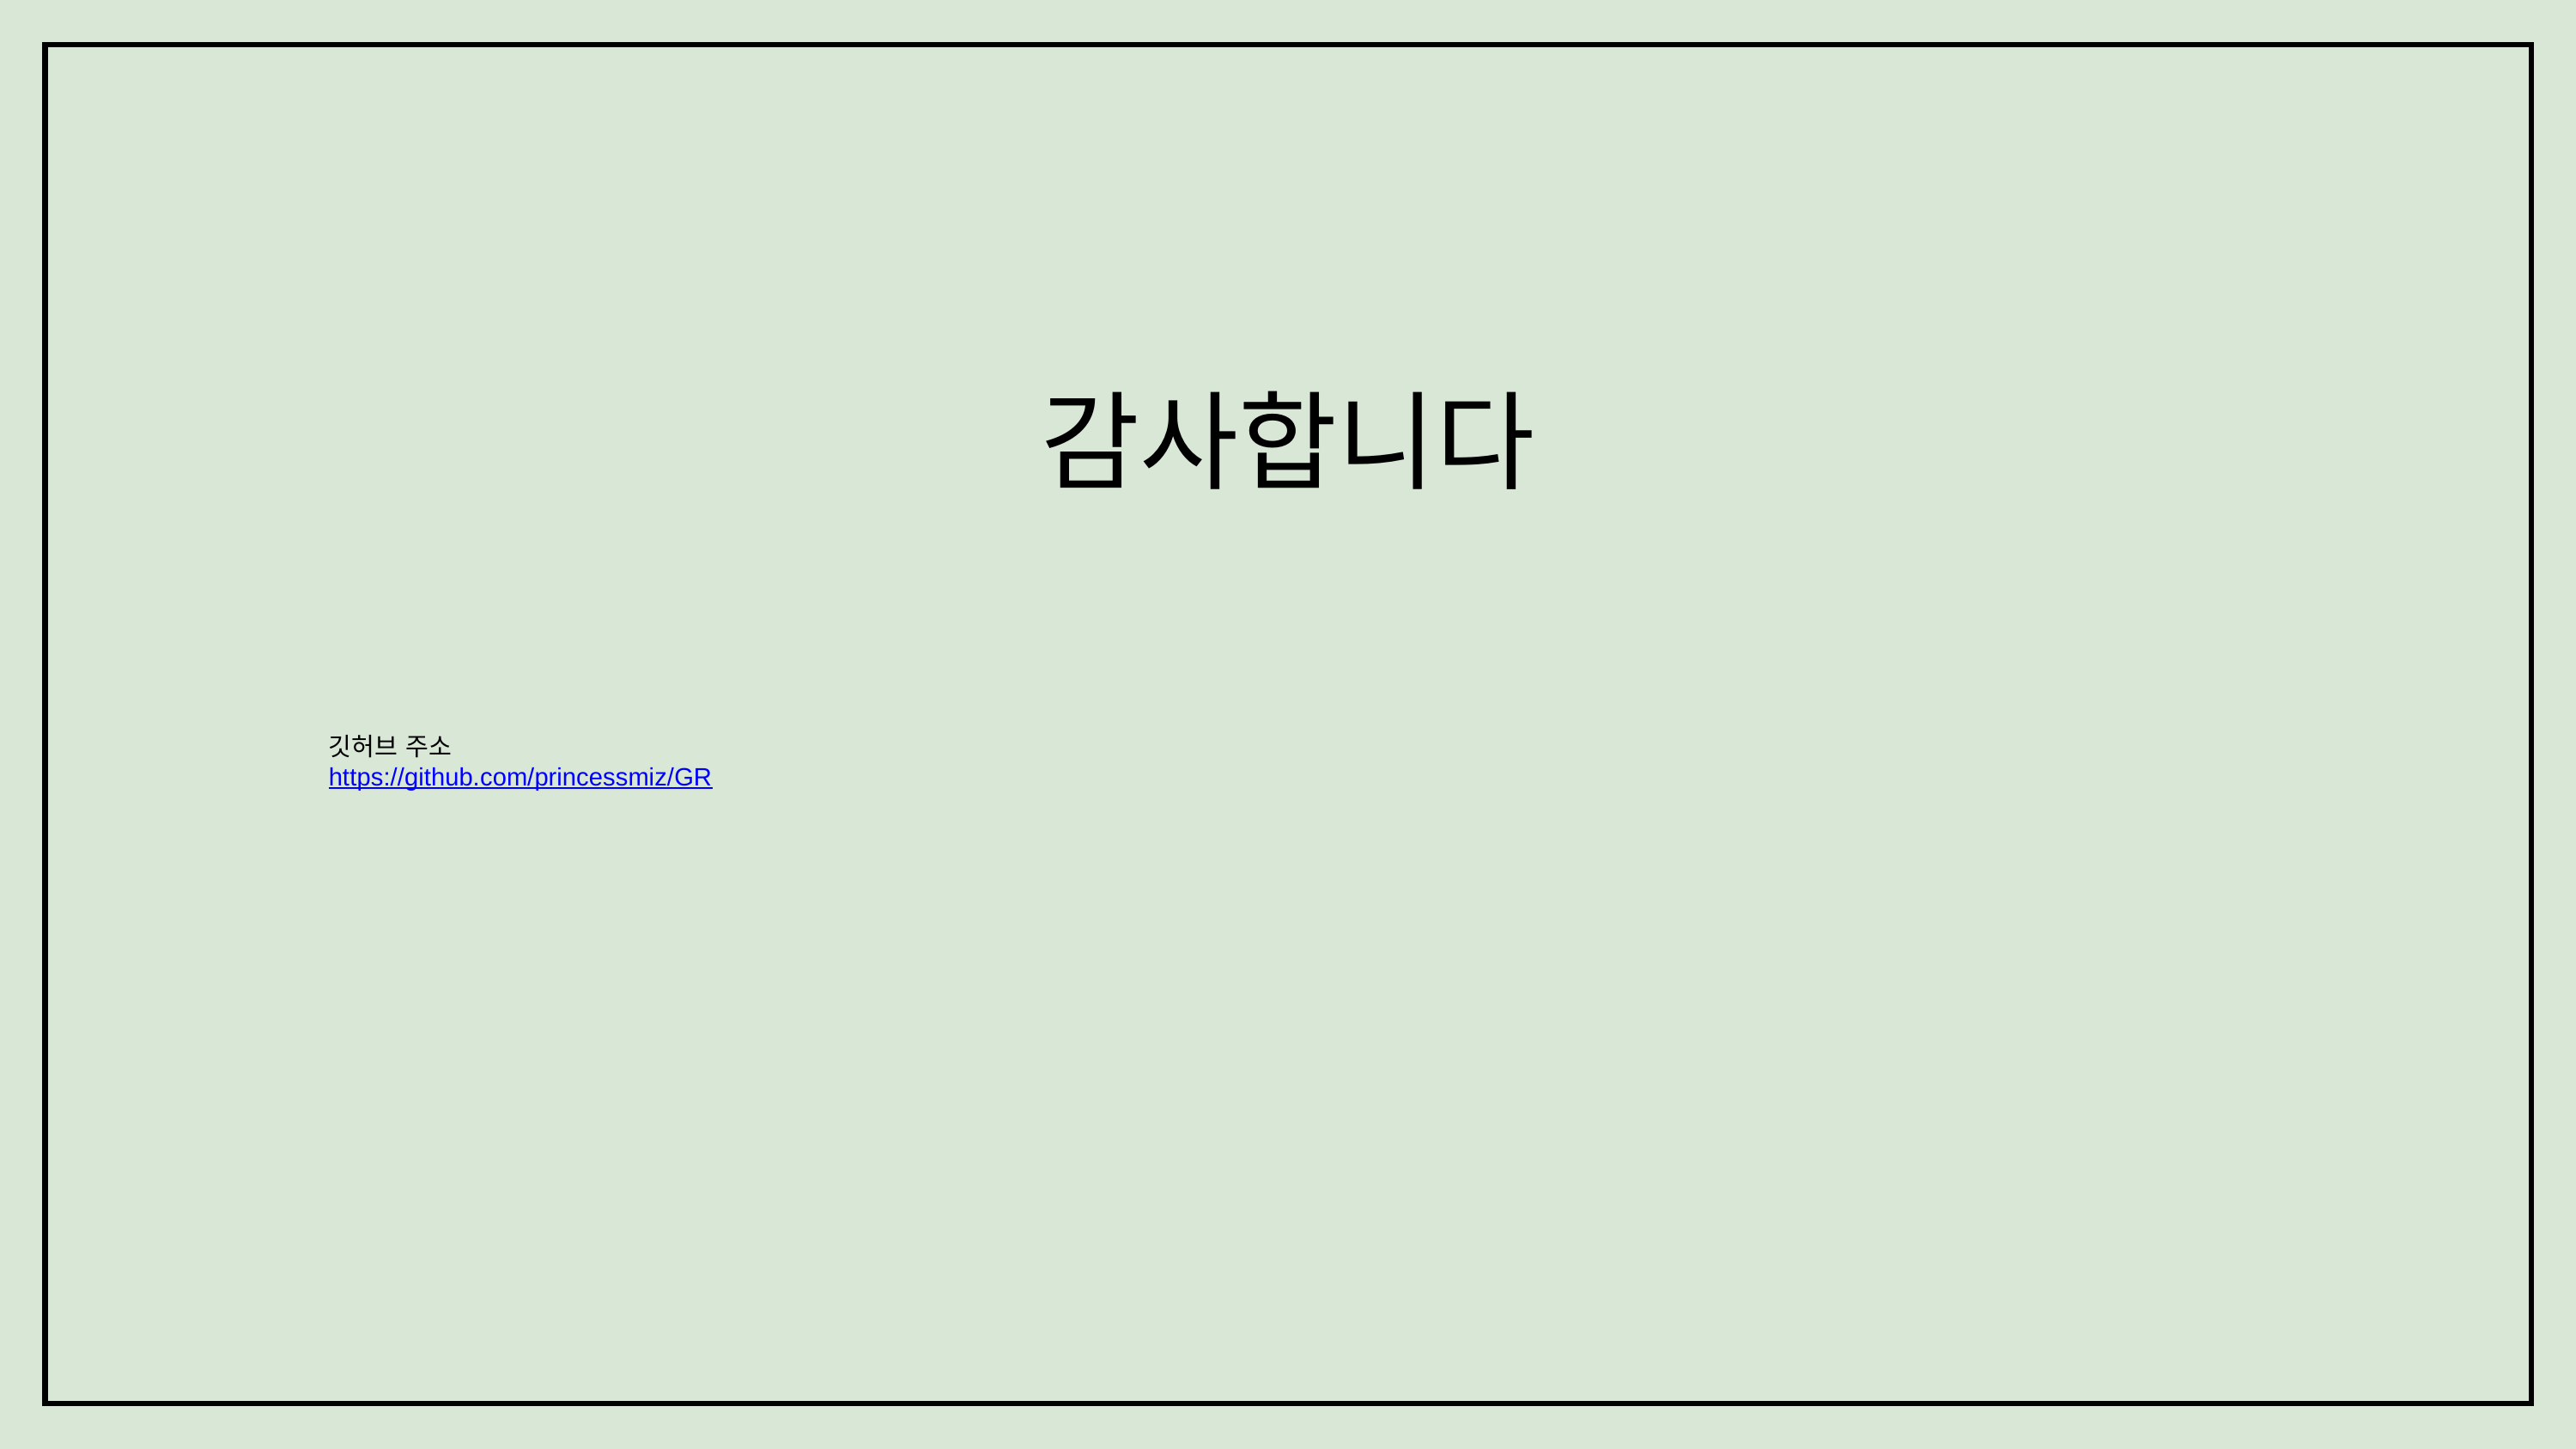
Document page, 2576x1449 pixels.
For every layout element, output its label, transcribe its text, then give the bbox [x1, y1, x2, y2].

text_box [241, 390, 2111, 433]
text_box 깃허브 주소 https://github.com/princessmiz/GR [316, 724, 2404, 888]
text_box 감사합니다 [121, 363, 2455, 503]
